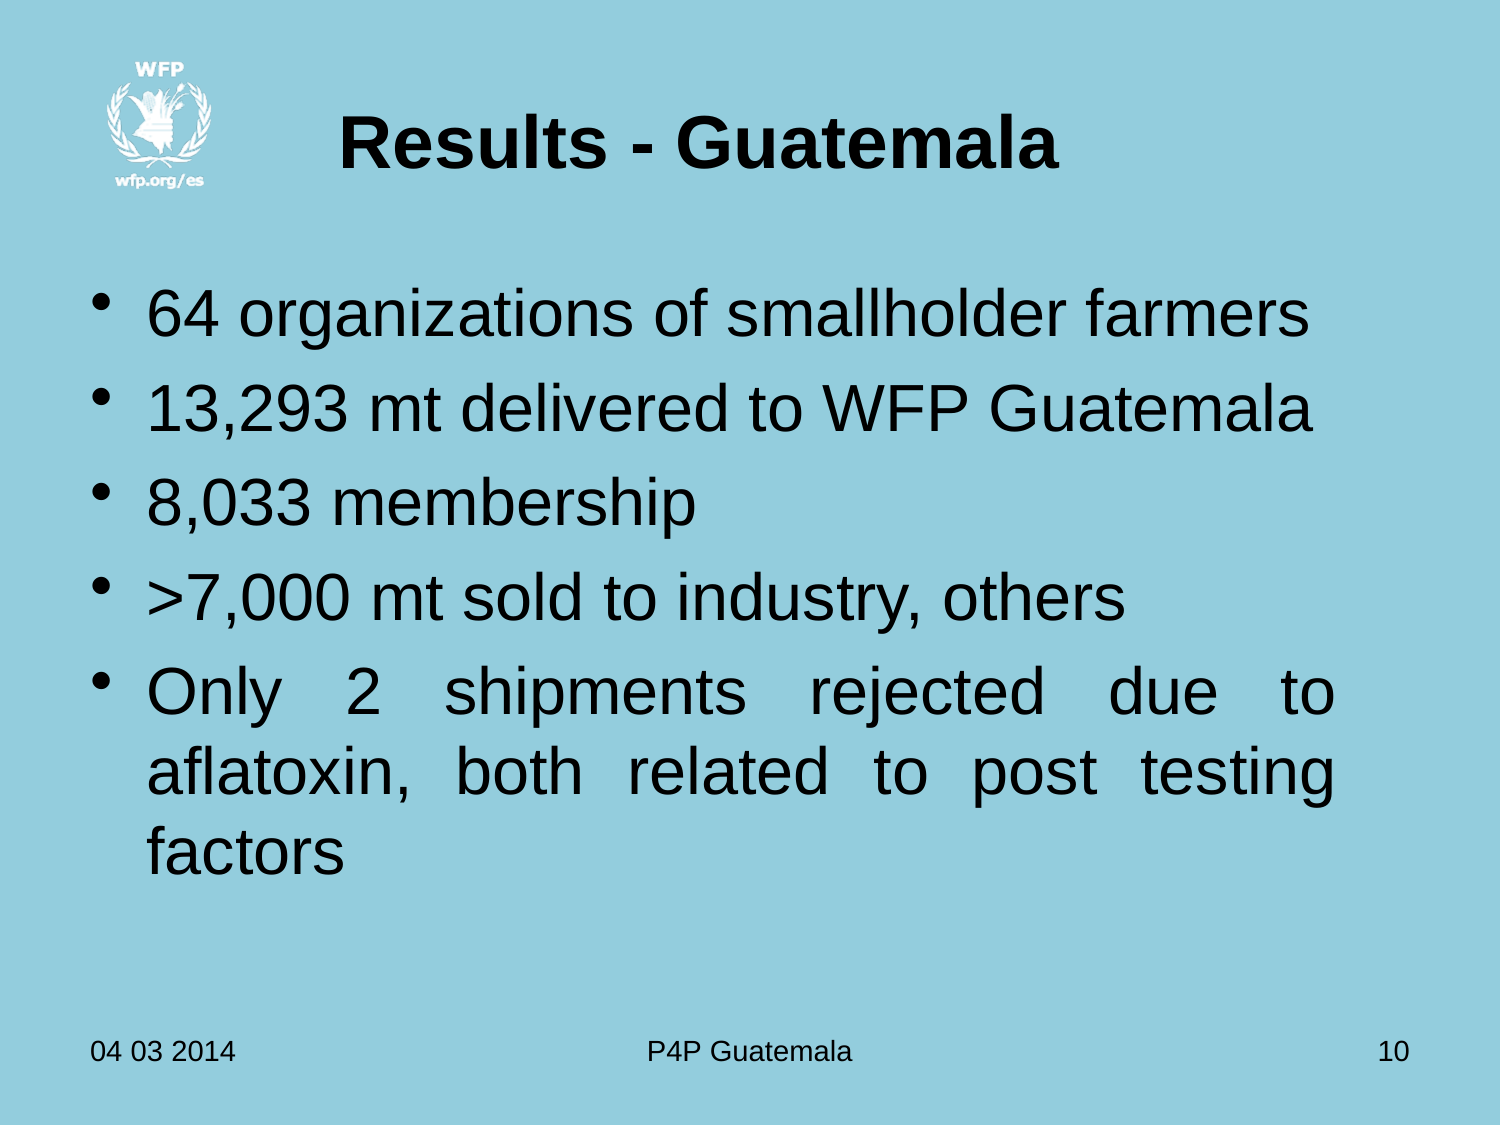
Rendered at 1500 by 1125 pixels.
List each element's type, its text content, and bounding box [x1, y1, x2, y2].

slide_number 10 [1074, 1024, 1425, 1103]
picture [64, 30, 254, 221]
footer P4P Guatemala [512, 1024, 988, 1103]
title Results - Guatemala [74, 44, 1426, 233]
list 64 organizations of smallholder farmers 13,293 mt delivered to WFP Guatemala 8,033 membership >7,000 mt sold to industry, others Only 2 shipments rejected due to aflatoxin, both related to post testing factors [74, 262, 1353, 1006]
slide_number 04 03 2014 [75, 1024, 425, 1103]
